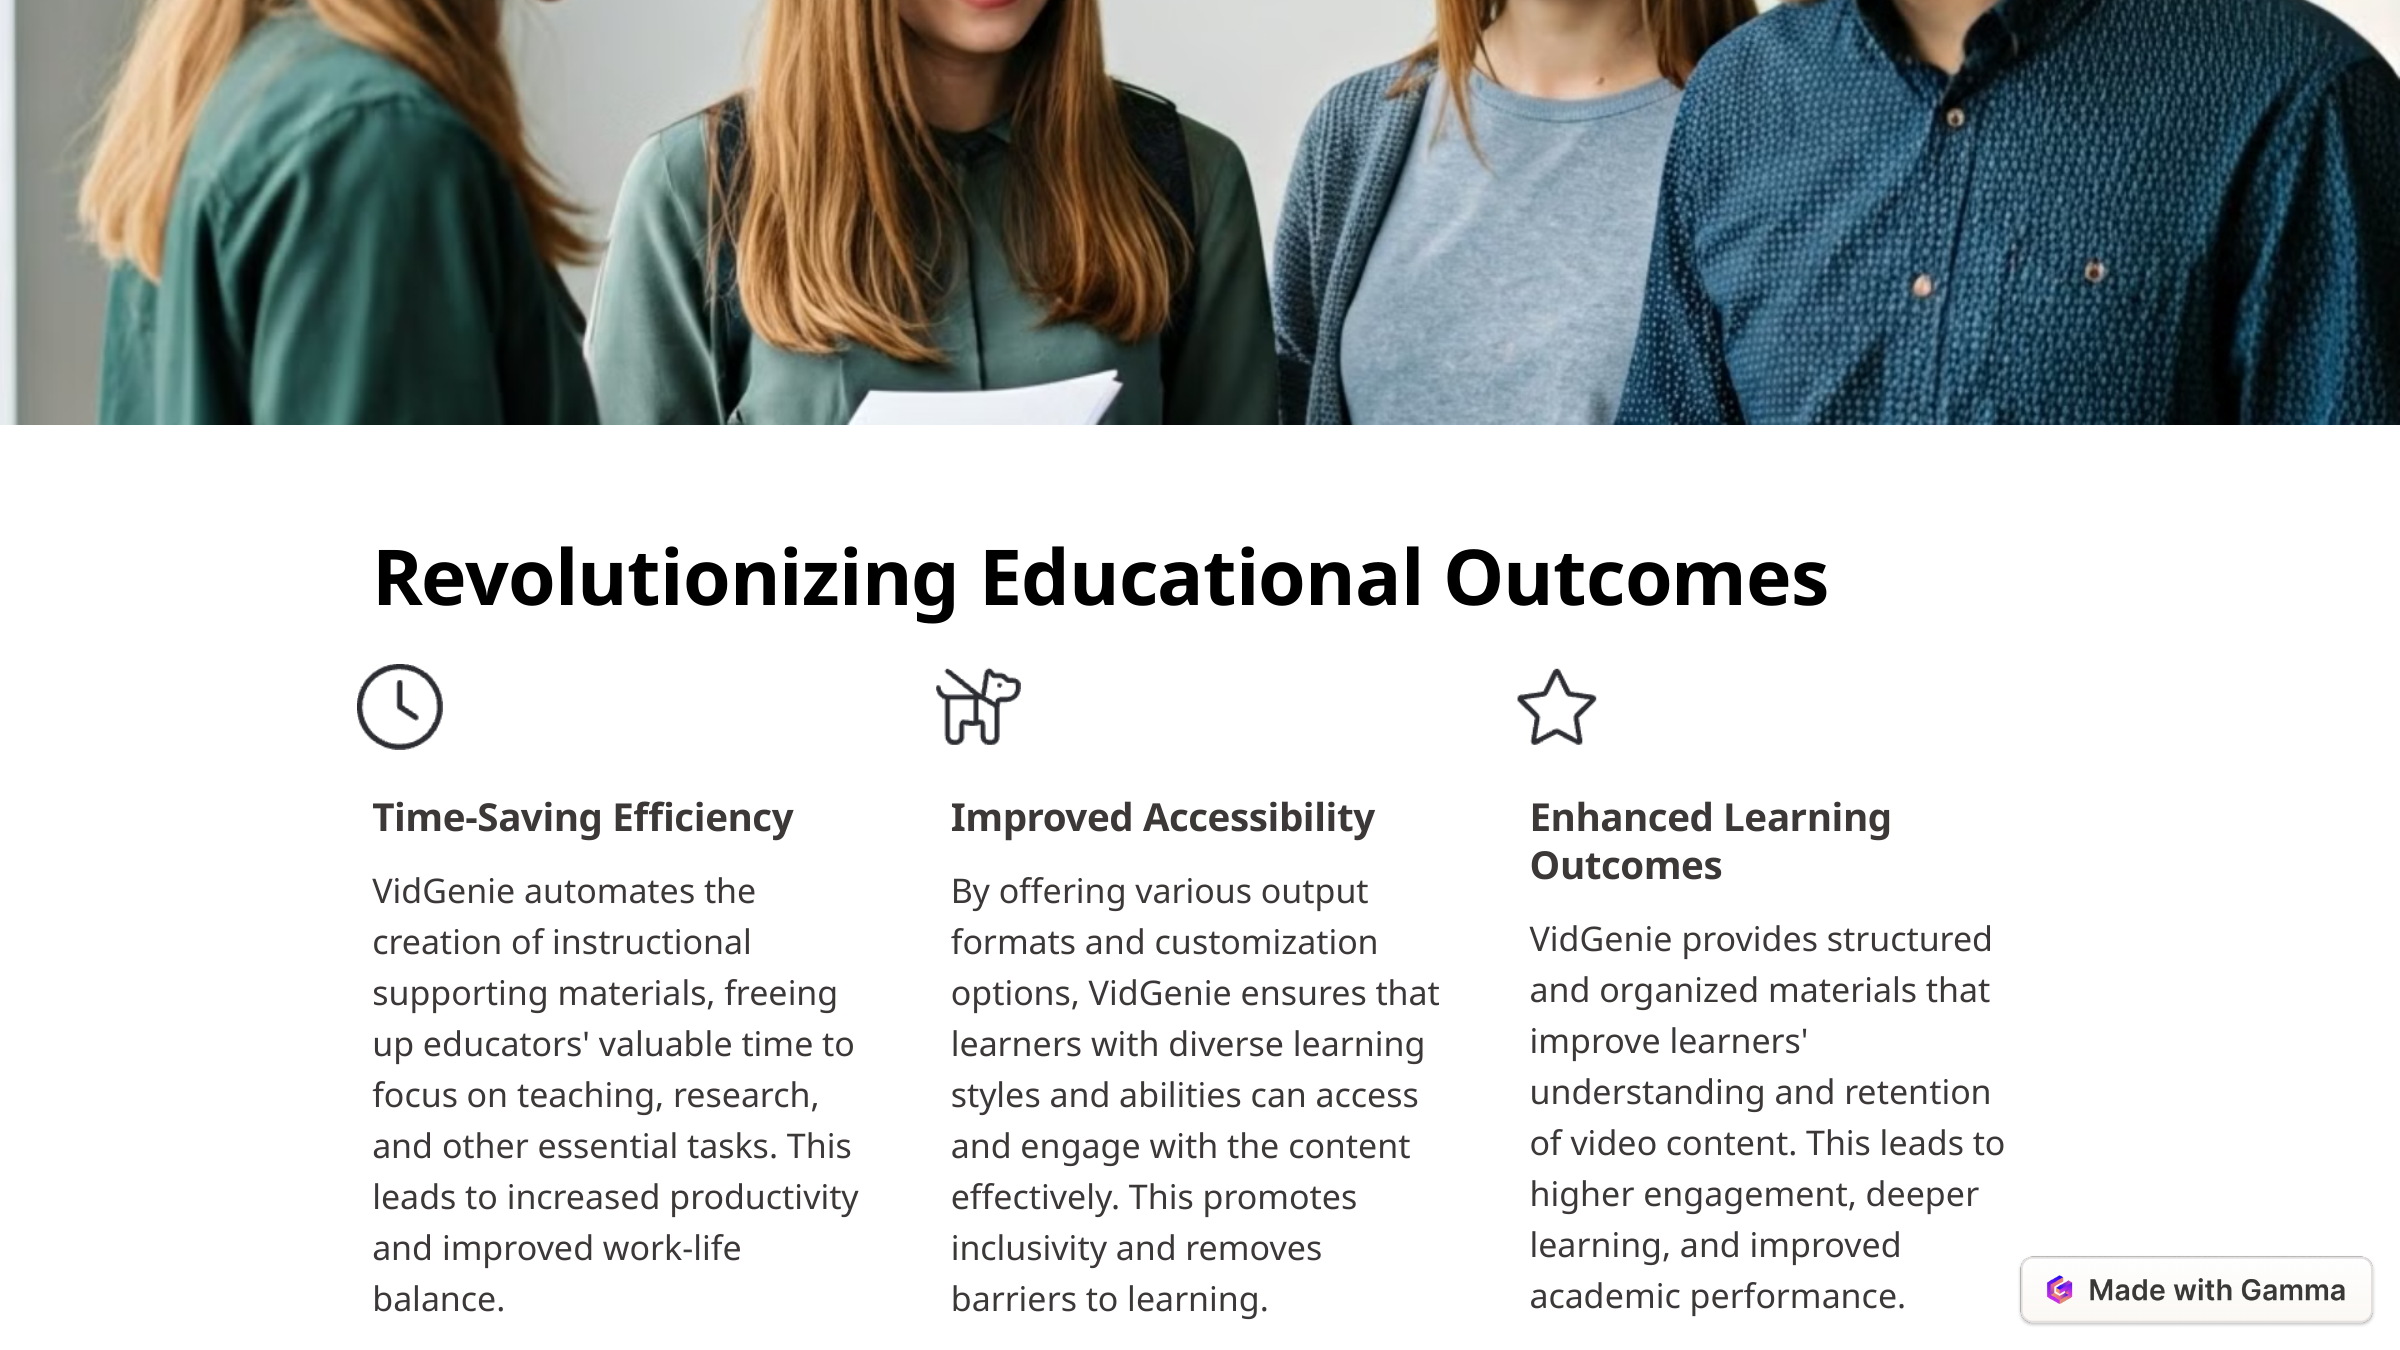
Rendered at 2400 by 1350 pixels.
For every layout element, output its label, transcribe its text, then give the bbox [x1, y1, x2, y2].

picture [1514, 664, 1600, 750]
text_box VidGenie automates the creation of instructional supporting materials, freeing up educators' valuable time to focus on teaching, research, and other essential tasks. This leads to increased productivity and improved work-life balance. [357, 852, 886, 1209]
picture [0, 0, 2400, 425]
text_box Enhanced Learning Outcomes [1514, 783, 2043, 880]
text_box Improved Accessibility [936, 783, 1385, 832]
picture [936, 664, 1021, 750]
text_box Time-Saving Efficiency [357, 783, 811, 832]
picture [357, 664, 443, 750]
text_box By offering various output formats and customization options, VidGenie ensures that learners with diverse learning styles and abilities can access and engage with the content effectively. This promotes inclusivity and removes barriers to learning. [936, 852, 1464, 1209]
text_box VidGenie provides structured and organized materials that improve learners' understanding and retention of video content. This leads to higher engagement, deeper learning, and improved academic performance. [1514, 900, 2043, 1257]
picture [2008, 1244, 2385, 1335]
text_box [0, 425, 2400, 1350]
text_box Revolutionizing Educational Outcomes [357, 517, 1905, 614]
